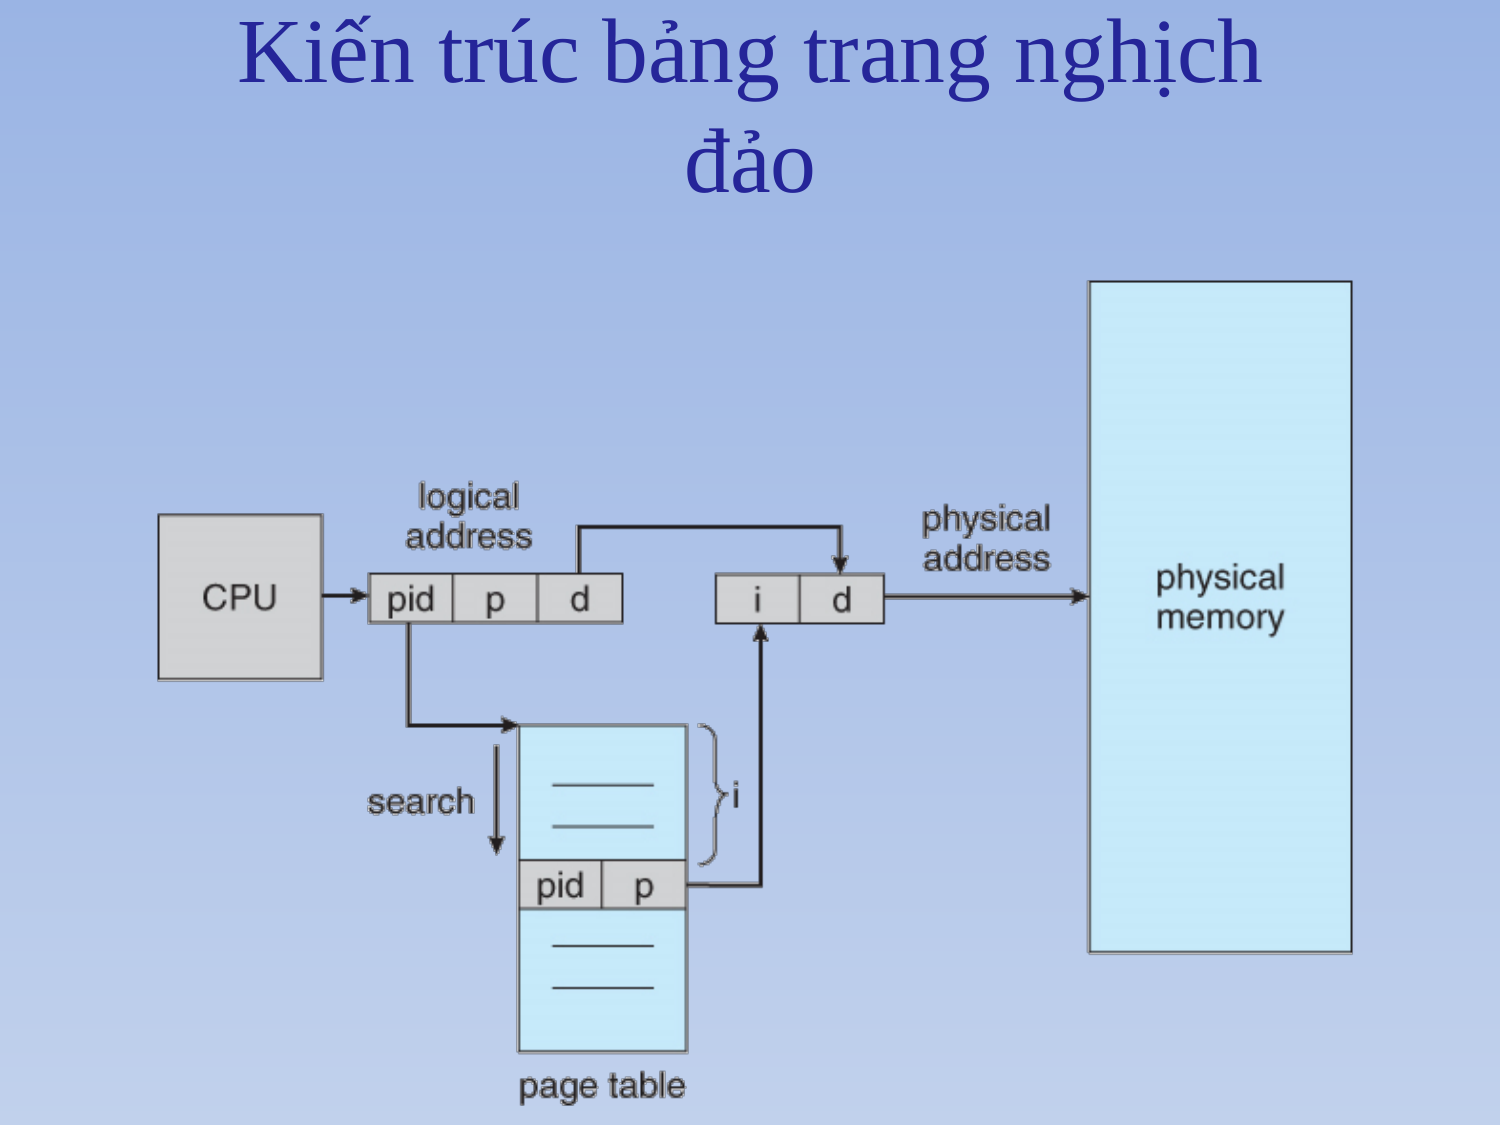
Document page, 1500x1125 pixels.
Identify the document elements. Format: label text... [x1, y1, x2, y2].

title Kiến trúc bảng trang nghịch đảo [165, 0, 1334, 211]
text_box [139, 262, 1372, 1125]
